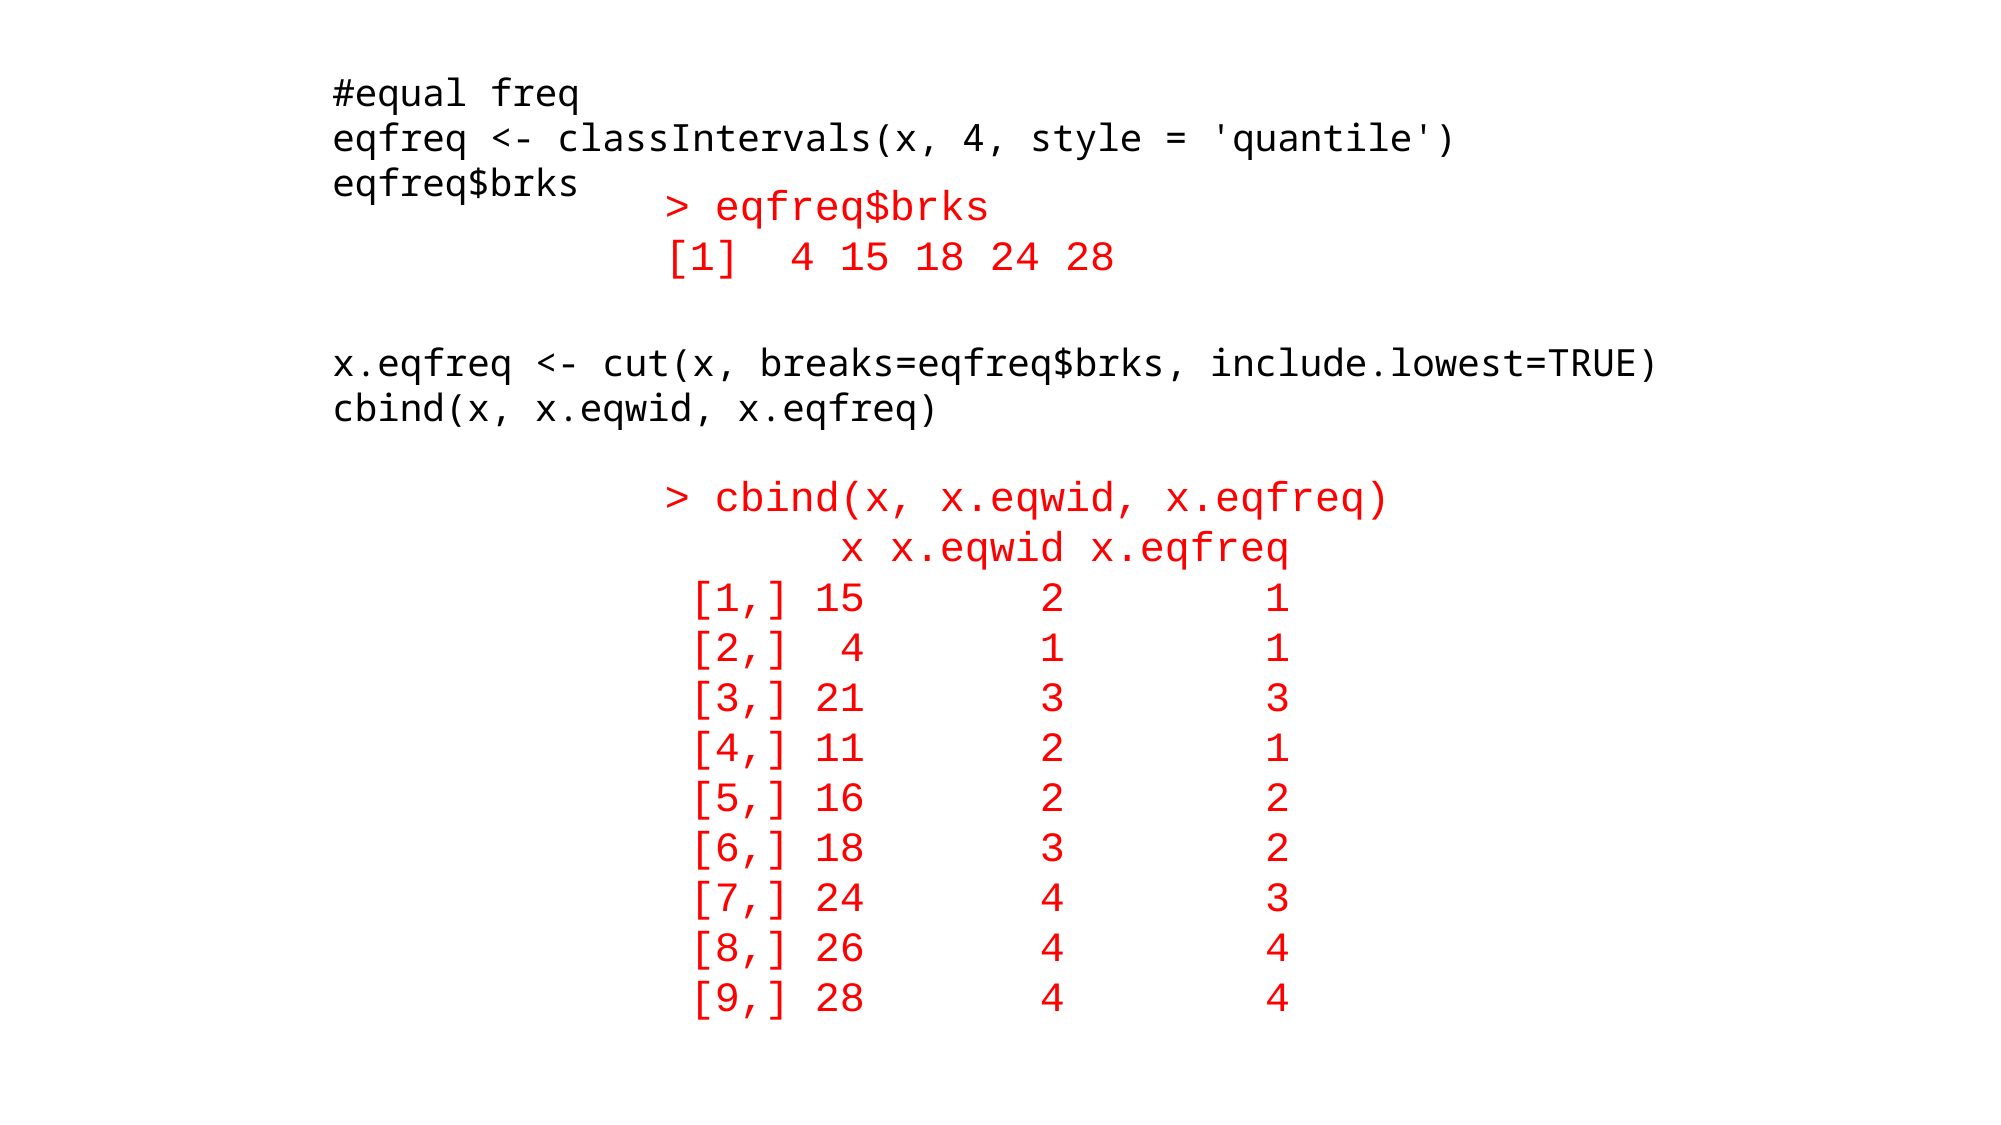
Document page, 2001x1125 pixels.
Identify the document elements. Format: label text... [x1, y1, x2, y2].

text_box > cbind(x, x.eqwid, x.eqfreq) x x.eqwid x.eqfreq [1,] 15 2 1 [2,] 4 1 1 [3,] 21 3 3 [4,] 11 2 1 [5,] 16 2 2 [6,] 18 3 2 [7,] 24 4 3 [8,] 26 4 4 [9,] 28 4 4 [649, 462, 1550, 1028]
text_box > eqfreq$brks [1] 4 15 18 24 28 [649, 171, 1400, 287]
text_box #equal freq eqfreq <- classIntervals(x, 4, style = 'quantile') eqfreq$brks x.eqfreq <- cut(x, breaks=eqfreq$brks, include.lowest=TRUE) cbind(x, x.eqwid, x.eqfreq) [317, 61, 1718, 437]
